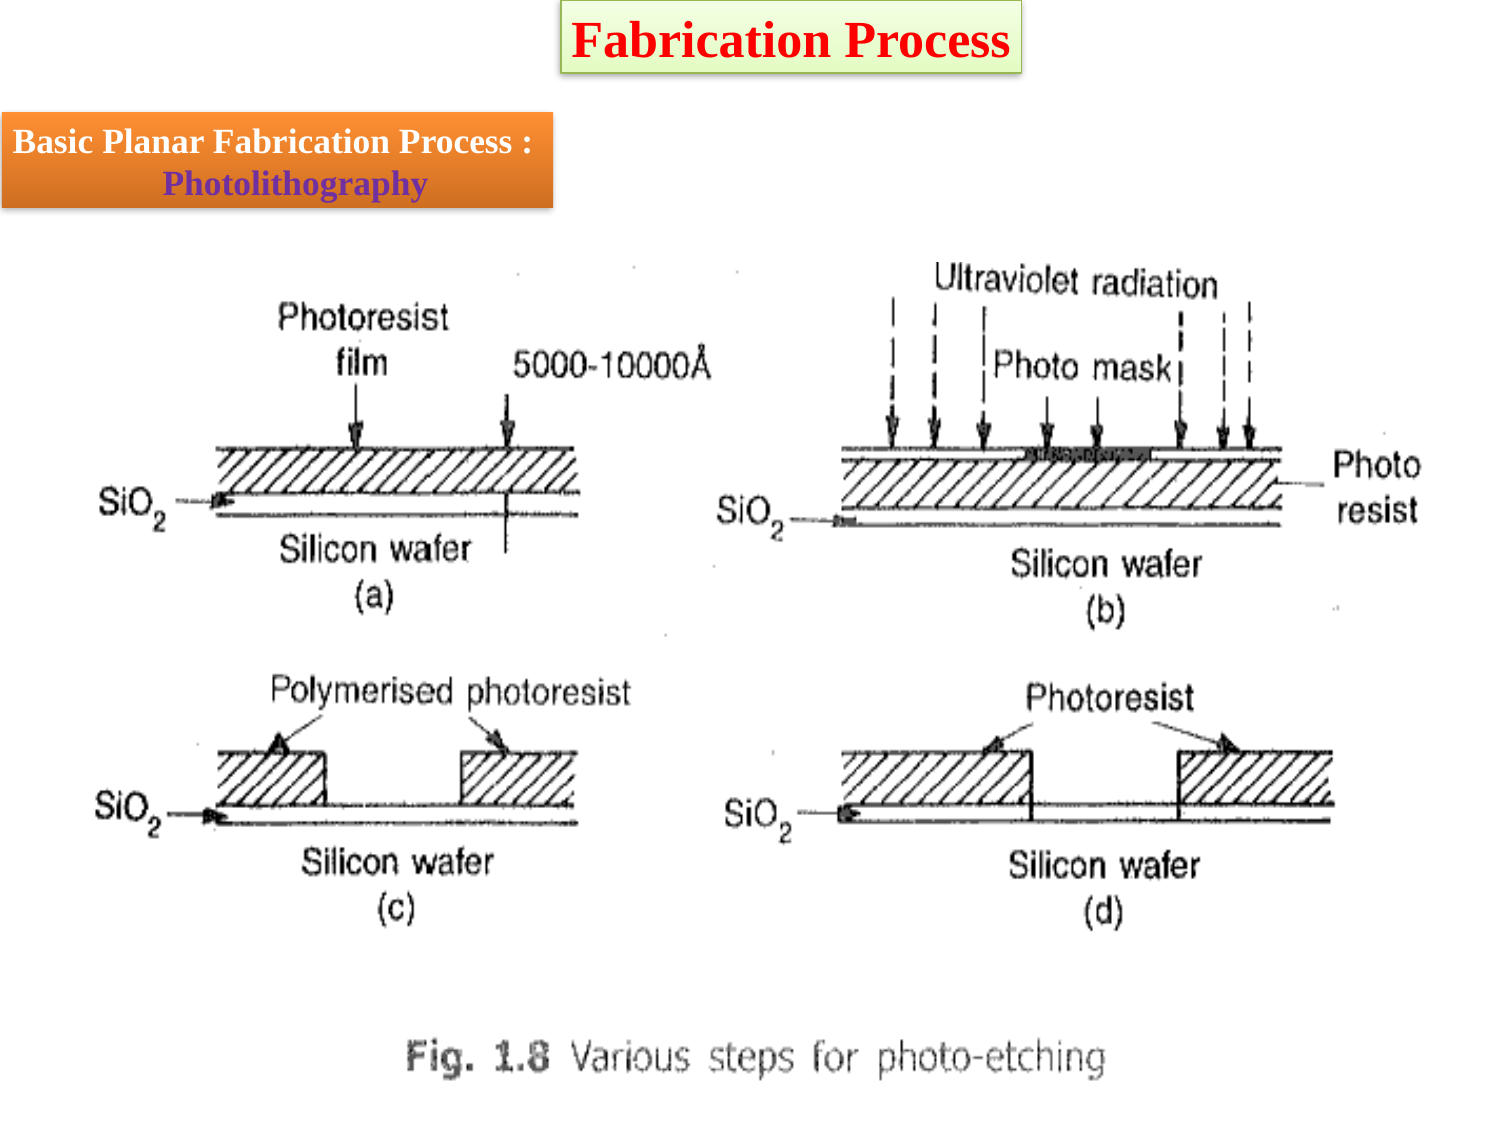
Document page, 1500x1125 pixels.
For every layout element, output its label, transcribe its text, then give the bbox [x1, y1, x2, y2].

picture [74, 262, 1447, 1088]
text_box Fabrication Process [560, 0, 1022, 74]
text_box Basic Planar Fabrication Process : Photolithography [1, 112, 554, 208]
